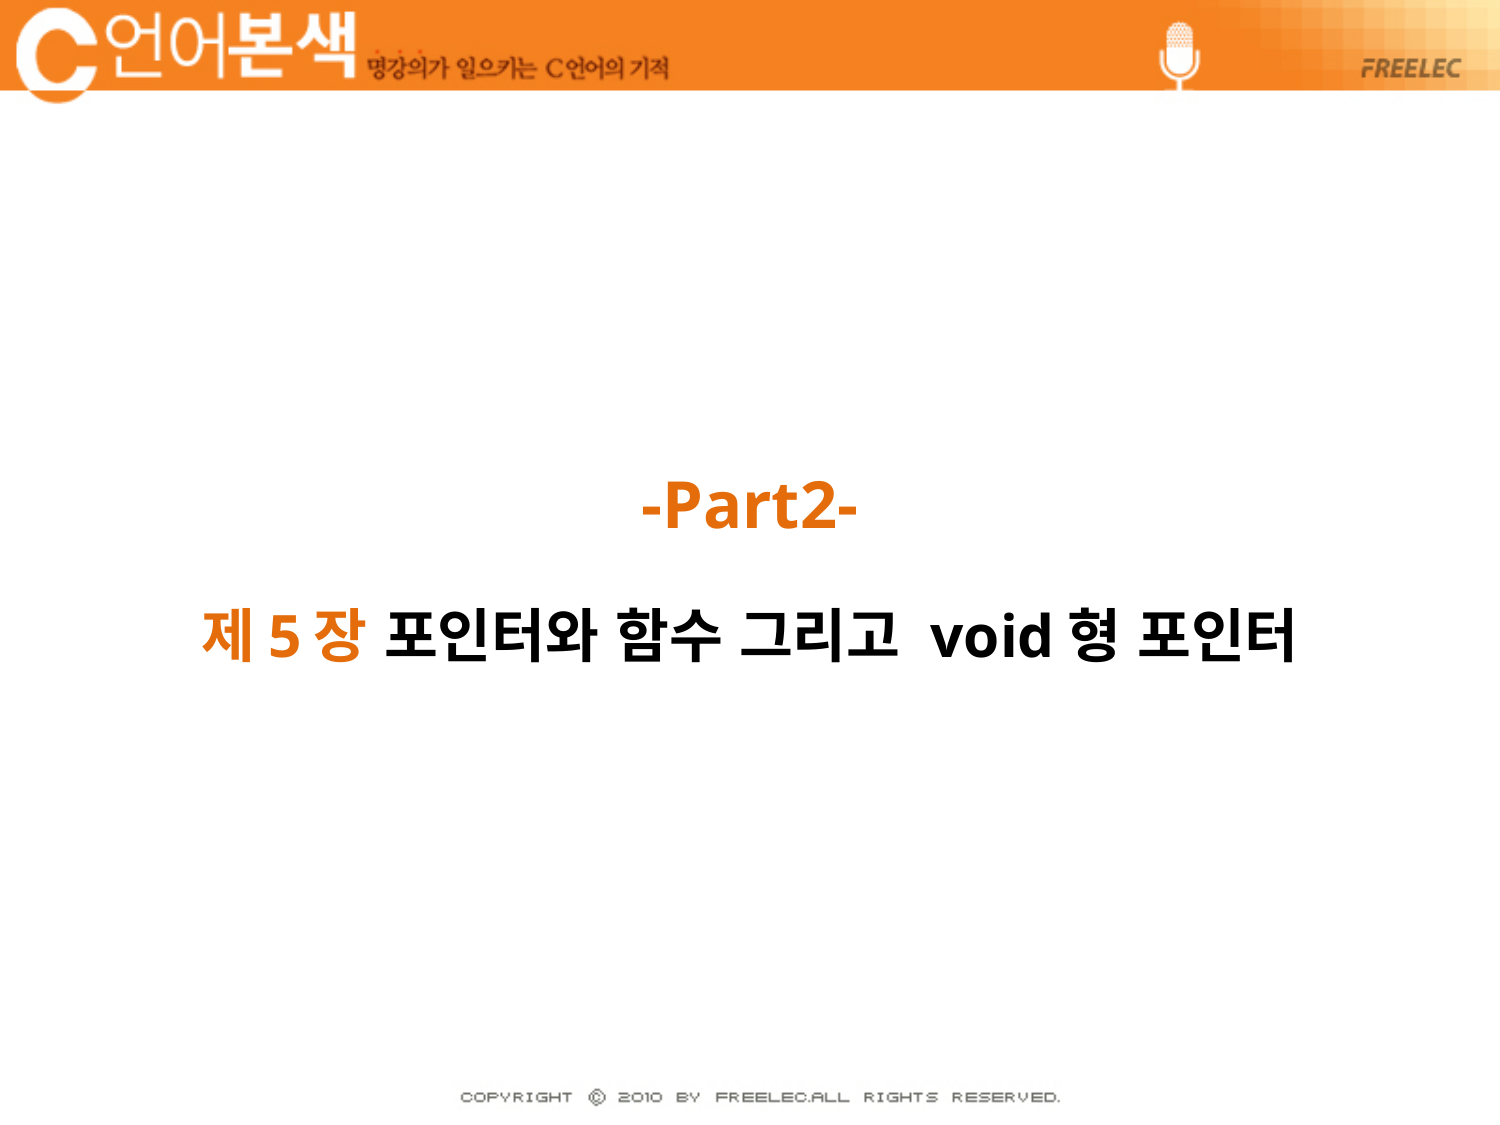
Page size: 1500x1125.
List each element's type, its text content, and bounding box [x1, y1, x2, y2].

title -Part2- 제5장 포인터와 함수 그리고 void형 포인터 [58, 404, 1442, 686]
picture [0, 0, 1500, 1125]
